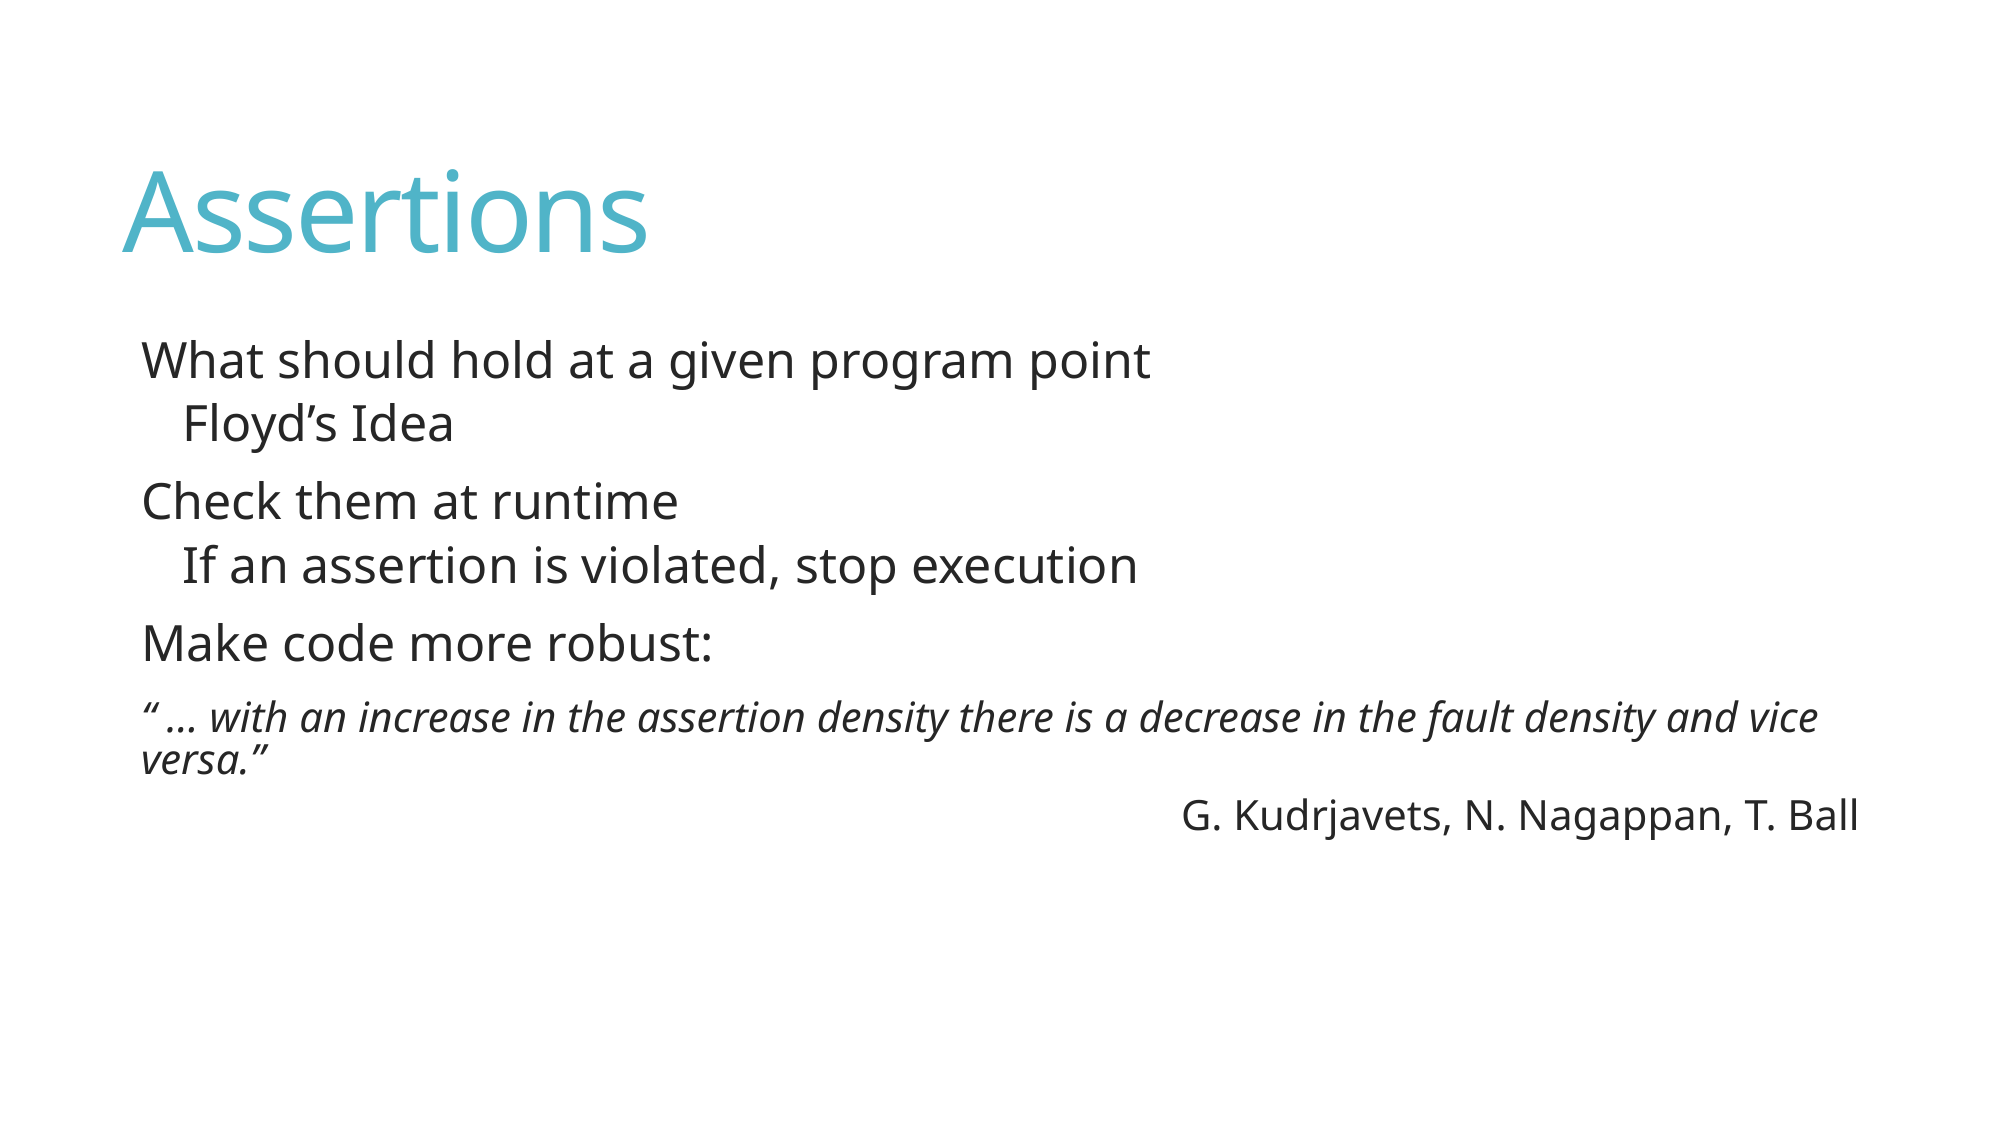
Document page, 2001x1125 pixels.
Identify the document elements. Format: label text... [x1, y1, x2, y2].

title Assertions [107, 81, 1875, 354]
list What should hold at a given program point Floyd’s Idea Check them at runtime If an assertion is violated, stop execution Make code more robust: “ … with an increase in the assertion density there is a decrease in the fault density and vice versa.” G. Kudrjavets, N. Nagappan, T. Ball [111, 329, 1876, 948]
